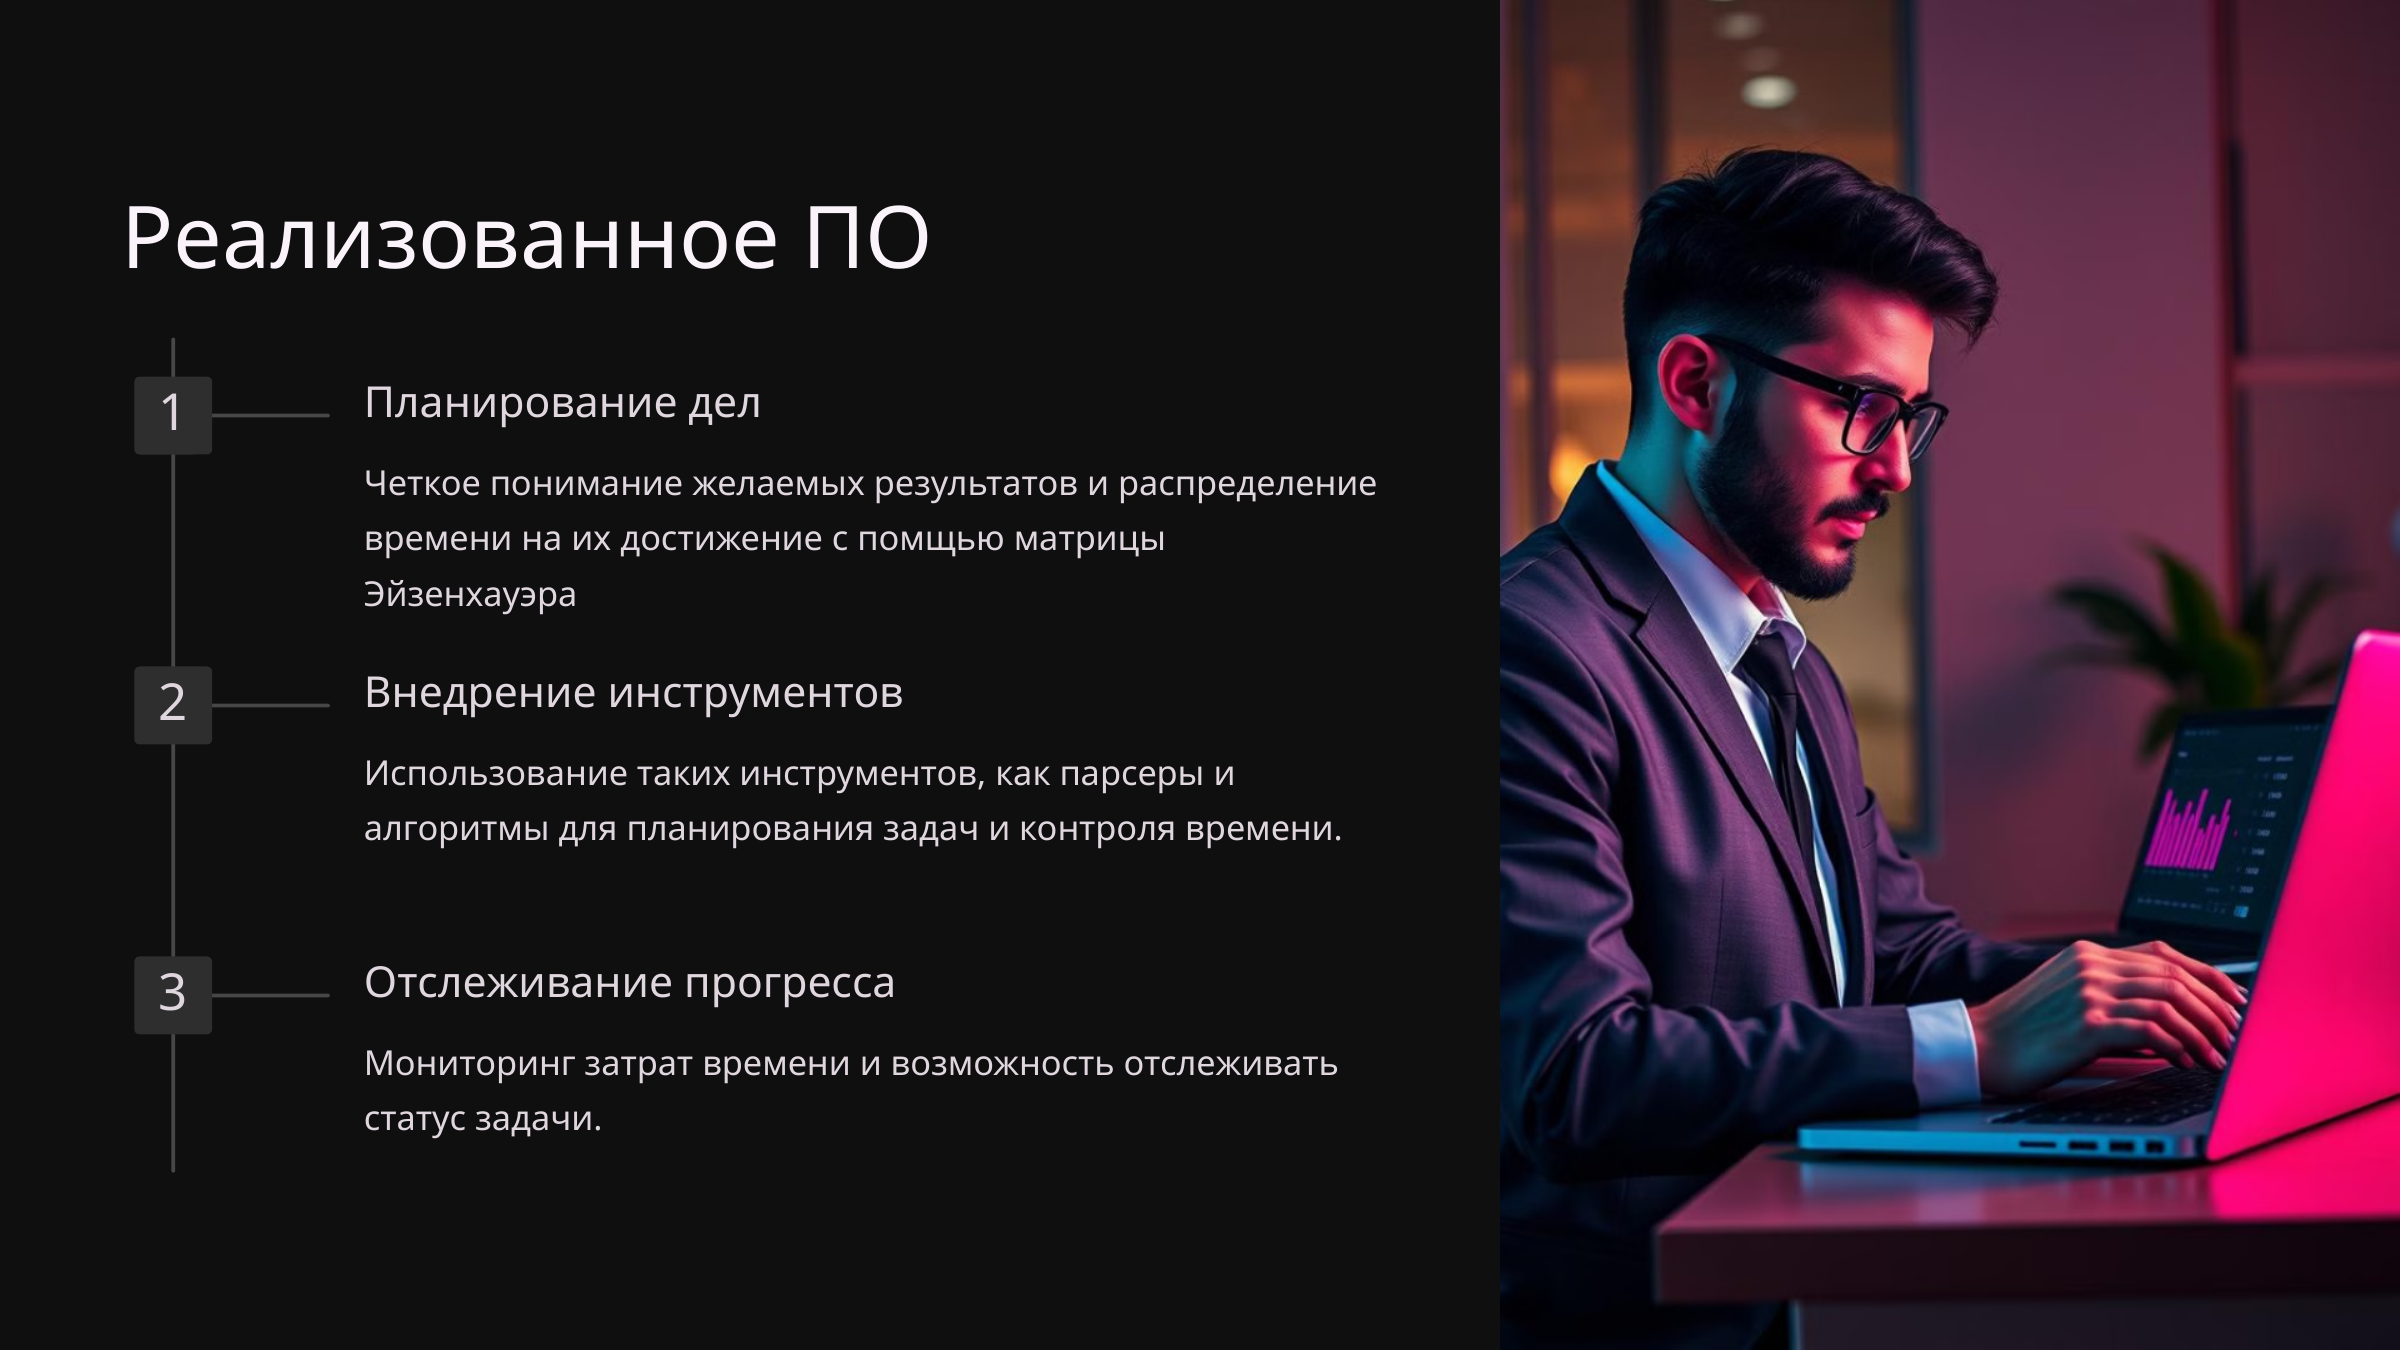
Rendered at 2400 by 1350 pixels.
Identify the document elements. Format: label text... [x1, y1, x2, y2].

text_box 1 [157, 389, 189, 442]
text_box Использование таких инструментов, как парсеры и алгоритмы для планирования задач и контроля времени. [363, 737, 1379, 848]
text_box [213, 413, 330, 418]
text_box [171, 337, 176, 376]
text_box Отслеживание прогресса [363, 952, 936, 1007]
text_box [171, 455, 176, 666]
text_box Планирование дел [364, 372, 806, 427]
text_box [134, 956, 213, 1035]
text_box 2 [157, 679, 189, 732]
text_box Четкое понимание желаемых результатов и распределение времени на их достижение с помщью матрицы Эйзенхауэра [363, 447, 1379, 559]
text_box [213, 993, 330, 998]
text_box [134, 376, 213, 455]
text_box Мониторинг затрат времени и возможность отслеживать статус задачи. [363, 1027, 1379, 1138]
text_box 3 [157, 969, 189, 1022]
text_box [171, 1035, 176, 1173]
text_box [171, 745, 176, 956]
text_box [134, 666, 213, 745]
text_box Реализованное ПО [121, 177, 1318, 286]
text_box Внедрение инструментов [363, 662, 936, 717]
text_box [213, 703, 330, 708]
picture [1499, 0, 2400, 1350]
